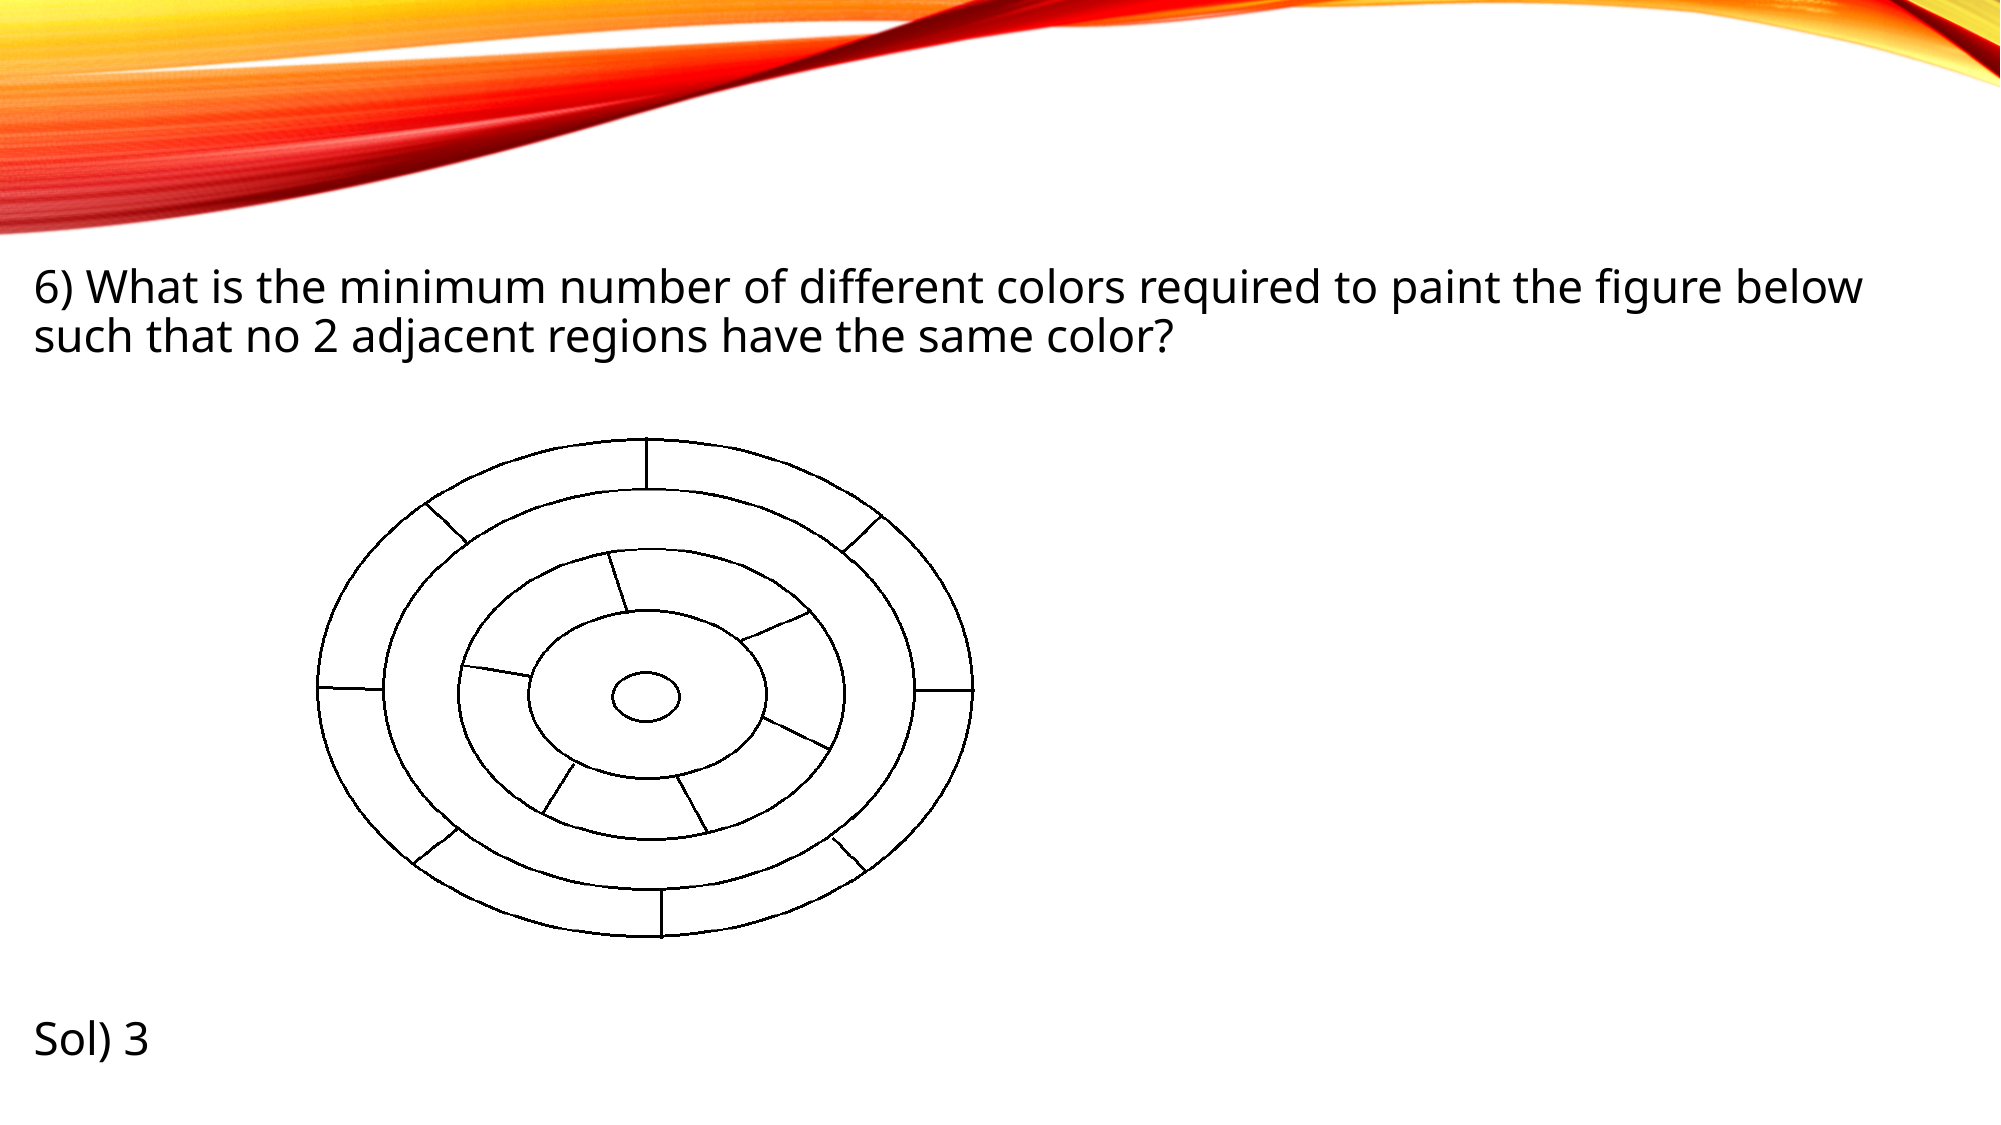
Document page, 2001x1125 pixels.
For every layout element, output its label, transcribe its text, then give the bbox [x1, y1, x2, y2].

picture [300, 432, 992, 945]
list 6) What is the minimum number of different colors required to paint the figure below such that no 2 adjacent regions have the same color? Sol) 3 [18, 256, 1972, 1113]
picture [0, 0, 2000, 237]
